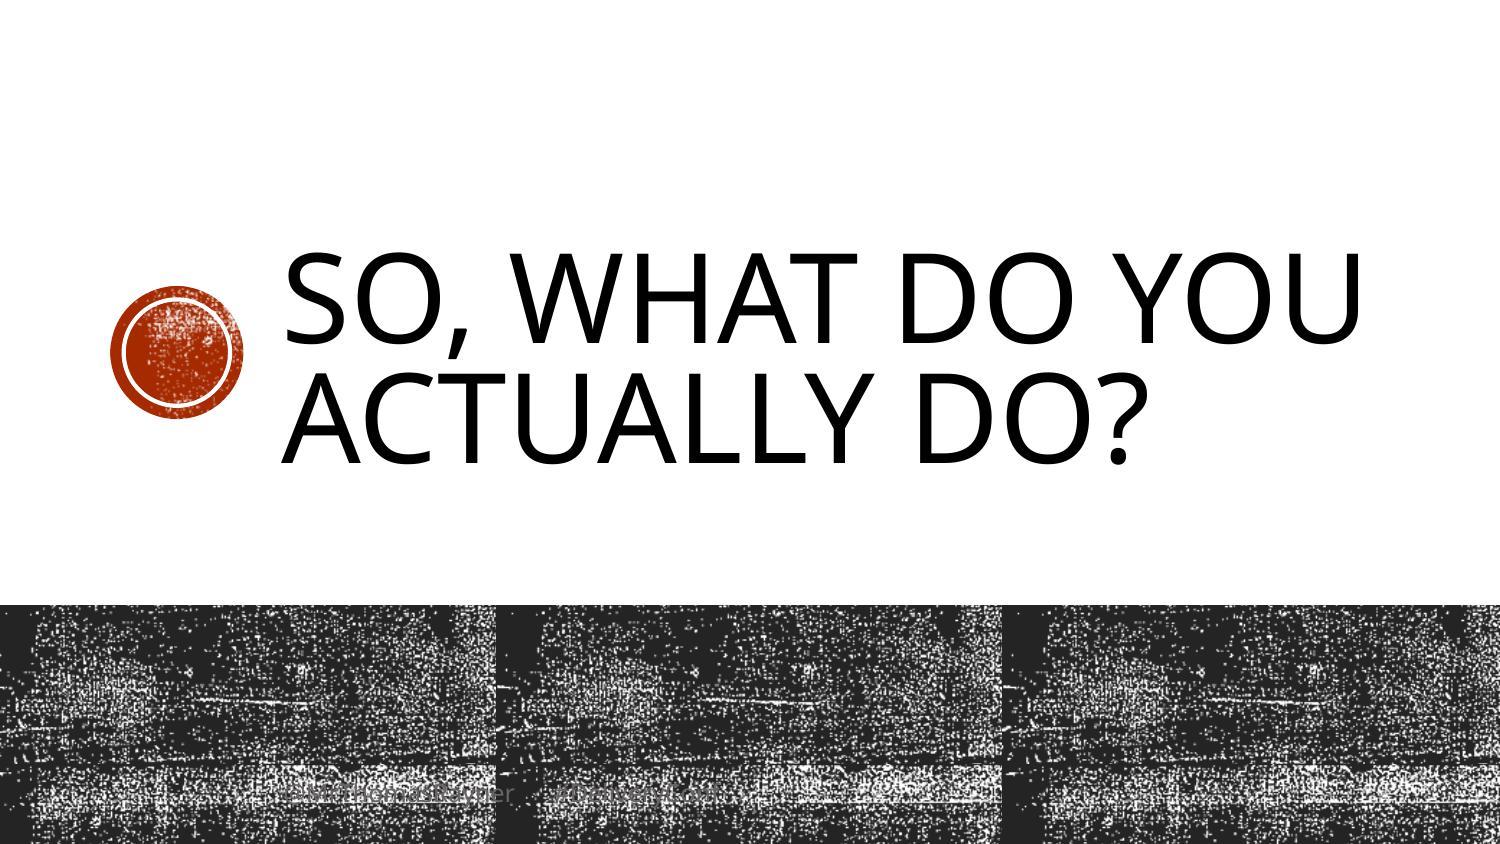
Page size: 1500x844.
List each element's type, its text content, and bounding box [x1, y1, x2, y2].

title So, what do you actually do? [266, 150, 1409, 584]
footer @MrThomasRayner #DeliveryConf [268, 771, 1047, 817]
